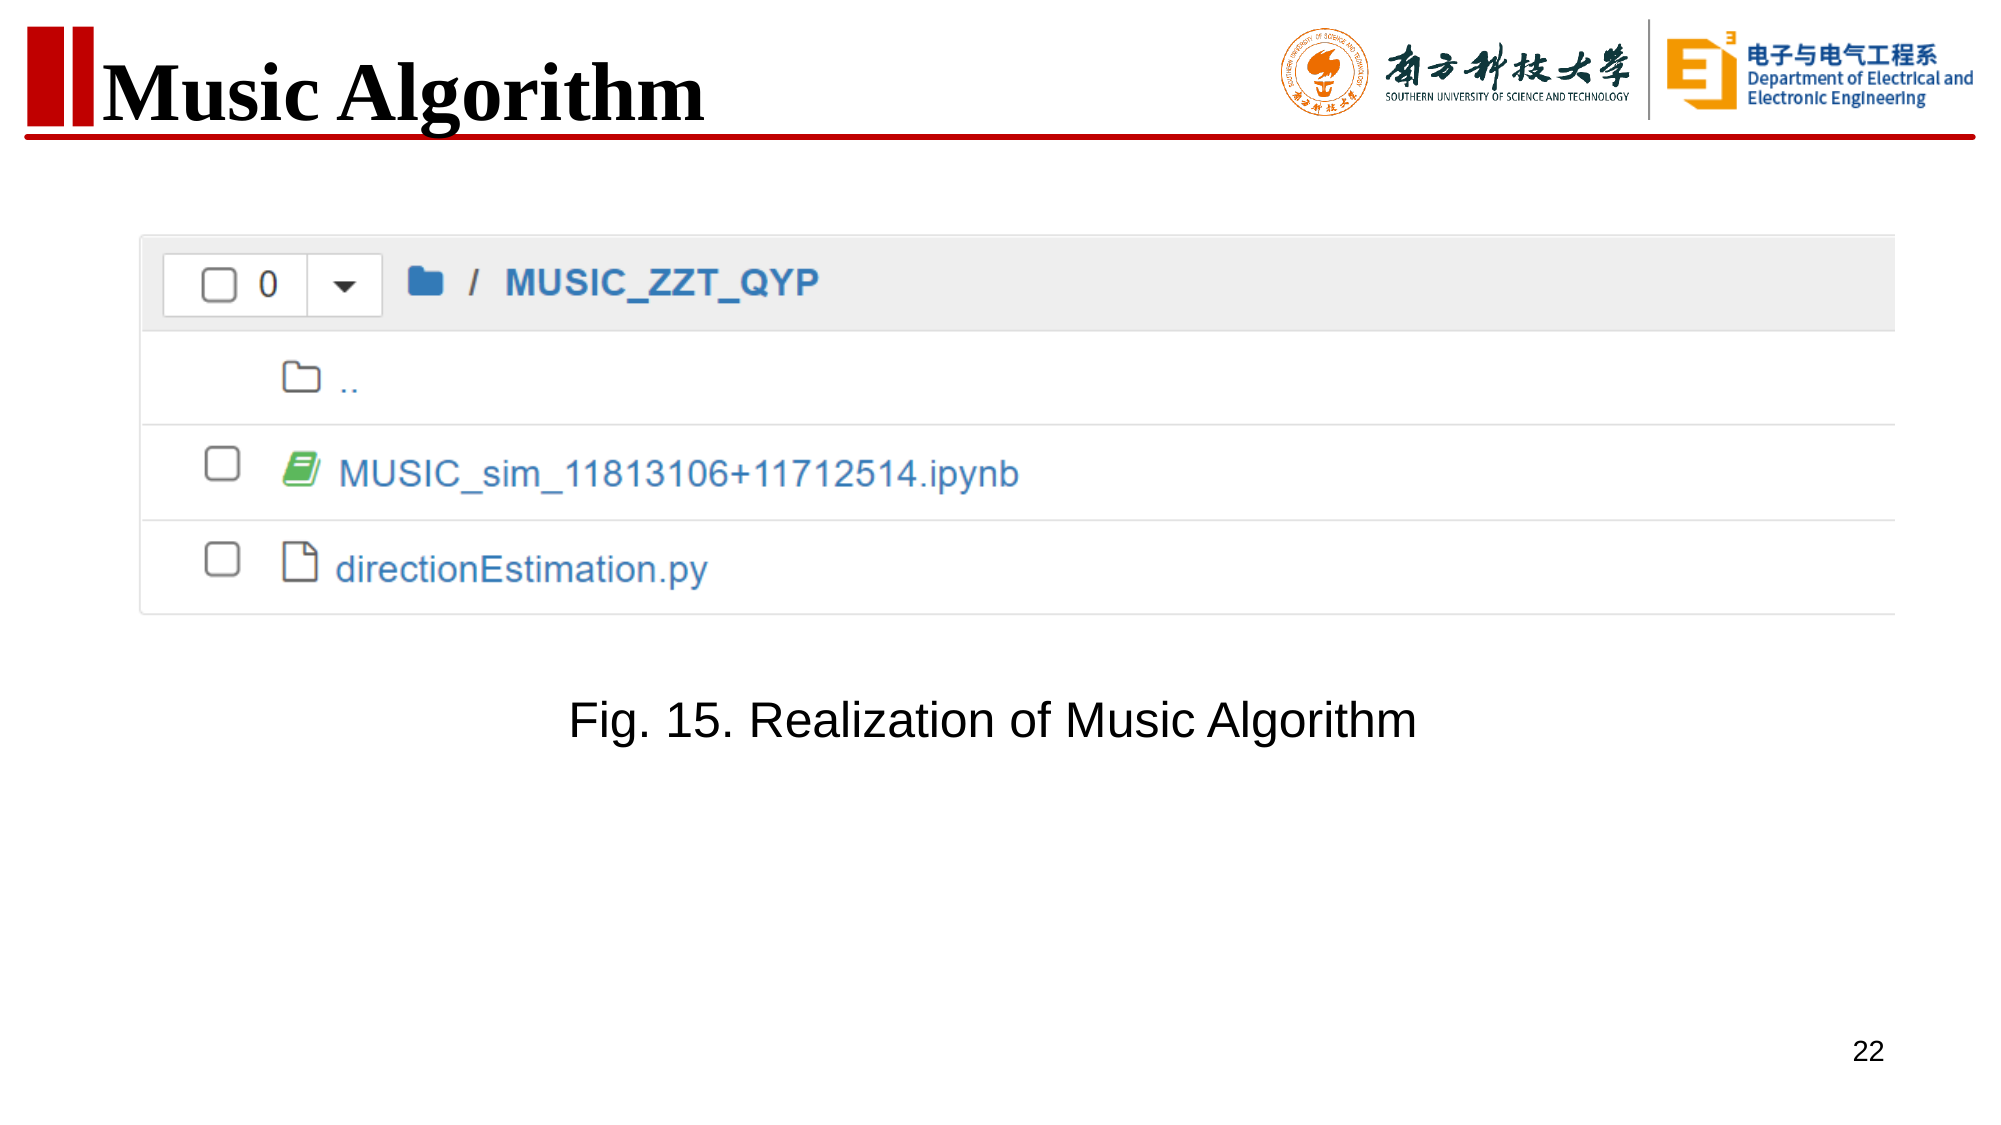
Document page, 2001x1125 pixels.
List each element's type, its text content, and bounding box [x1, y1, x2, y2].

slide_number 22 [1433, 1024, 1901, 1103]
list Music Algorithm [87, 28, 1320, 127]
picture [1272, 14, 1640, 127]
picture [105, 219, 1895, 645]
text_box Fig. 15. Realization of Music Algorithm [553, 680, 1447, 756]
picture [1654, 30, 1973, 120]
